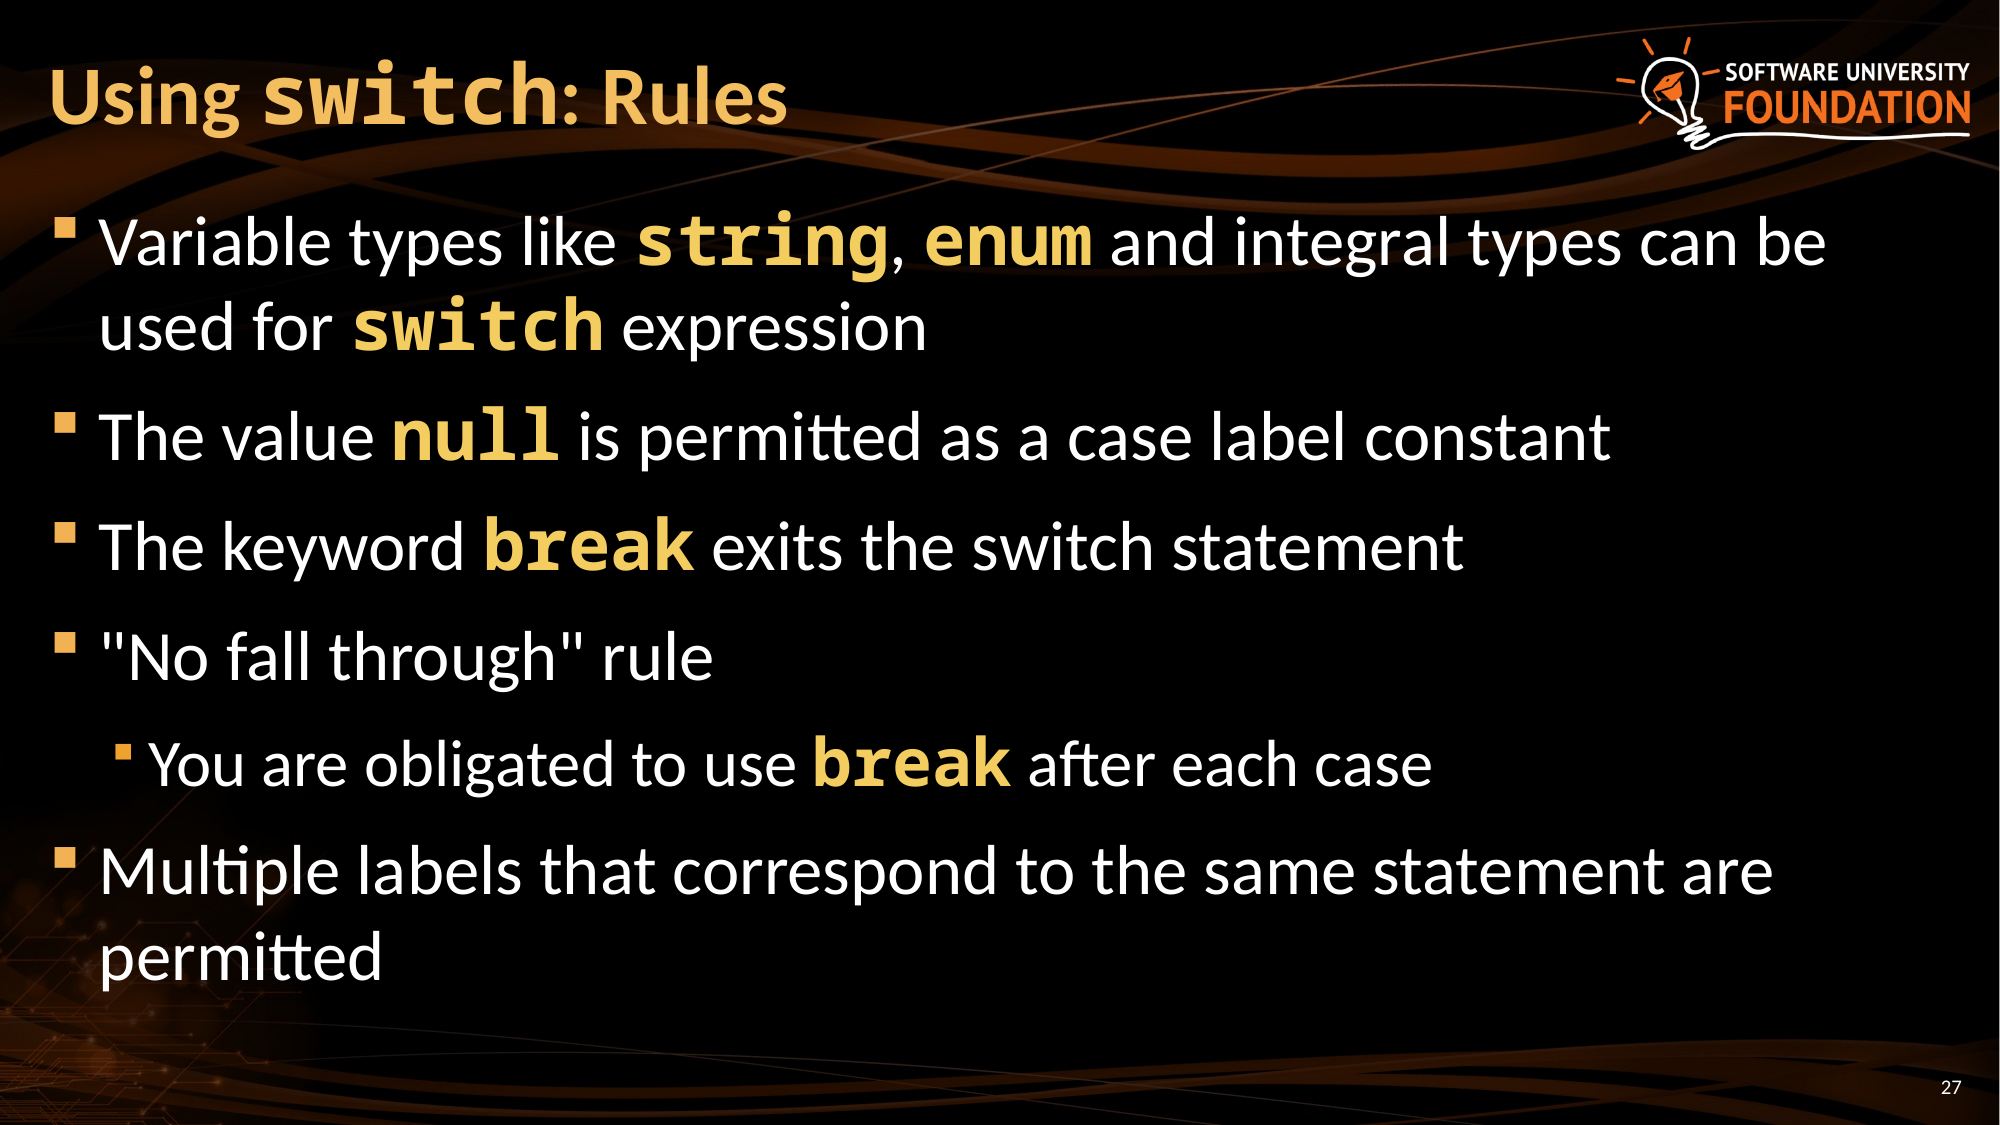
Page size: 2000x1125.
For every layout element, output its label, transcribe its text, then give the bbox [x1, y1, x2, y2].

list Variable types like string, enum and integral types can be used for switch expression The value null is permitted as a case label constant The keyword break exits the switch statement "No fall through" rule You are obligated to use break after each case Multiple labels that correspond to the same statement are permitted [31, 188, 1968, 1103]
title Using switch: Rules [30, 6, 1602, 189]
picture [0, 0, 2000, 1125]
